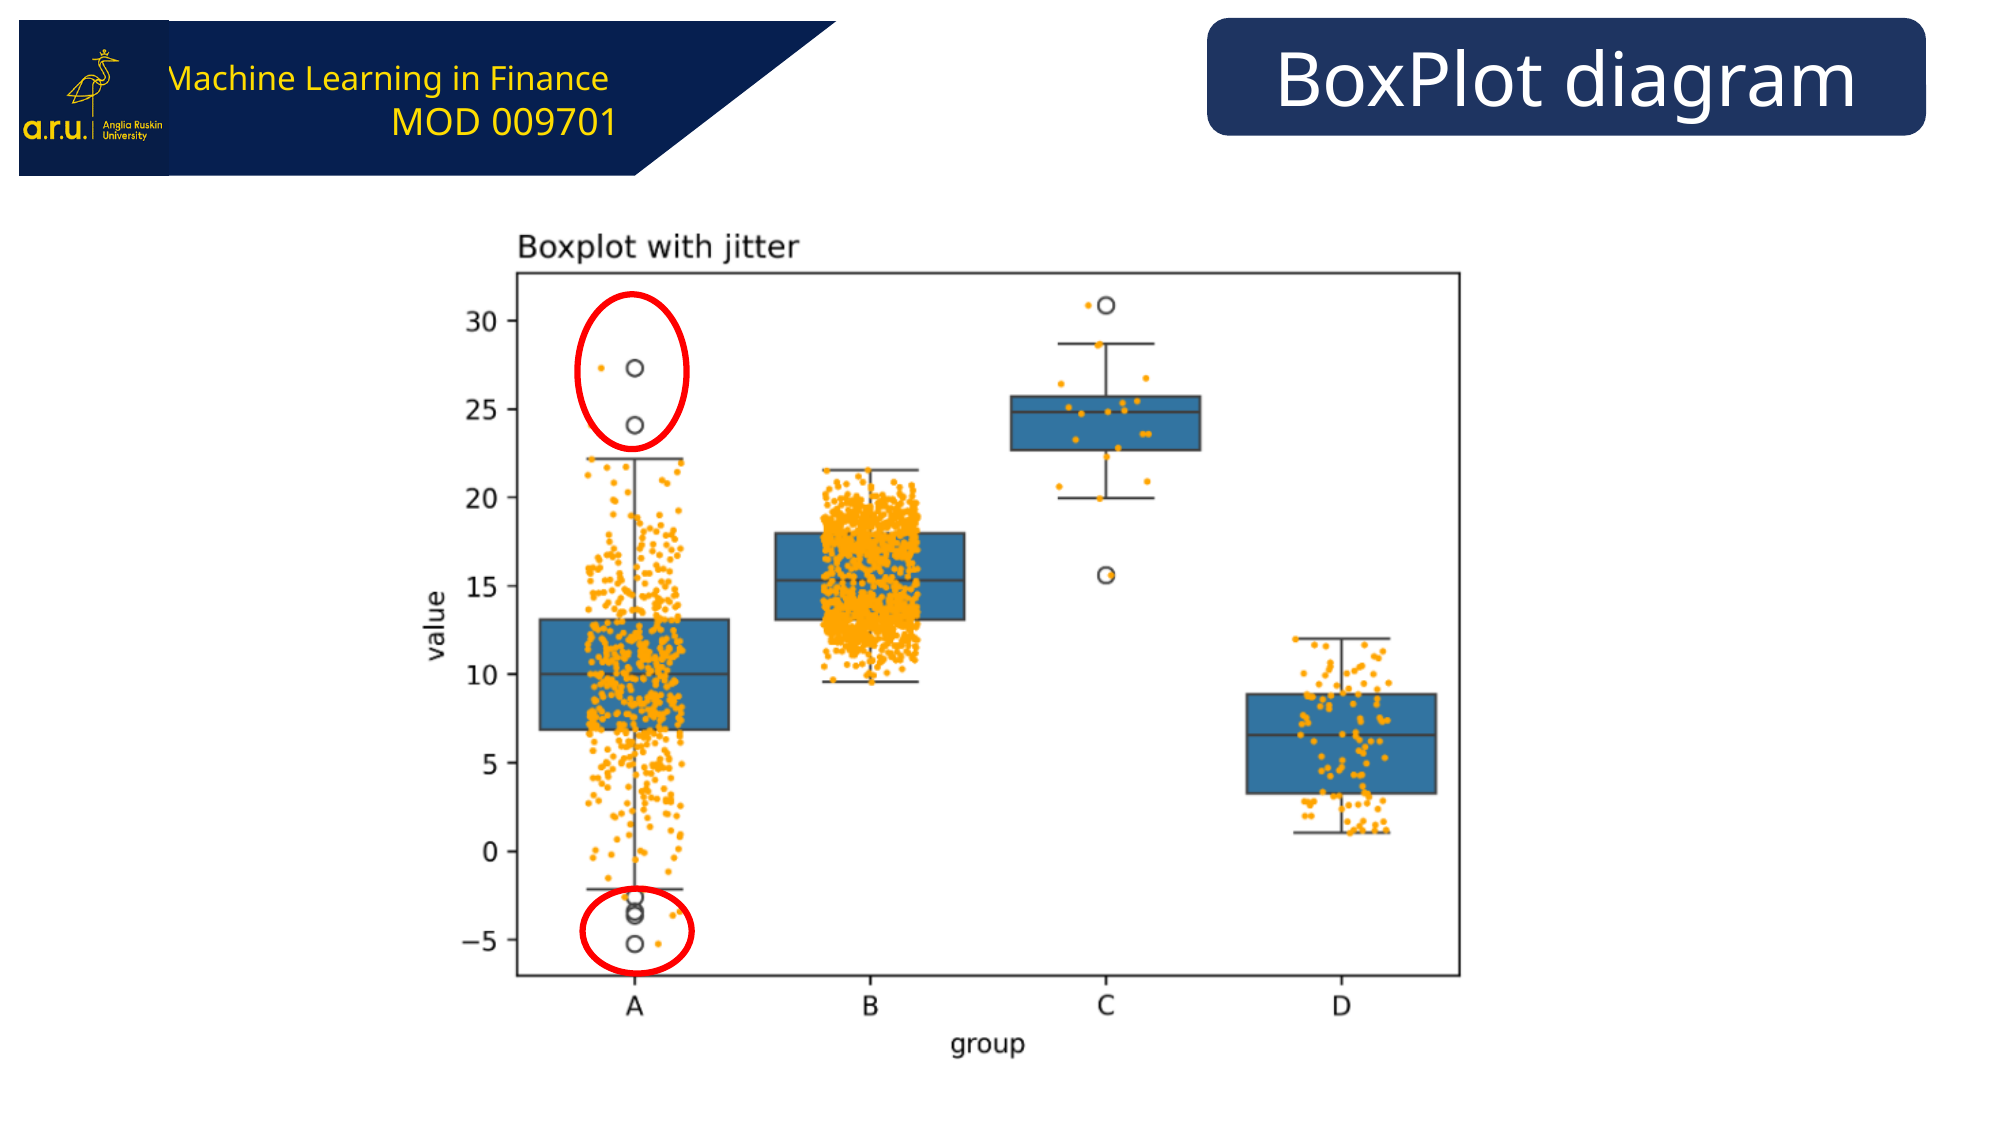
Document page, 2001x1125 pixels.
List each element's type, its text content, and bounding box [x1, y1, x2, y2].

text_box BoxPlot diagram [1205, 16, 1928, 138]
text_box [19, 20, 837, 177]
picture [412, 212, 1488, 1066]
text_box [866, 1025, 1941, 1093]
